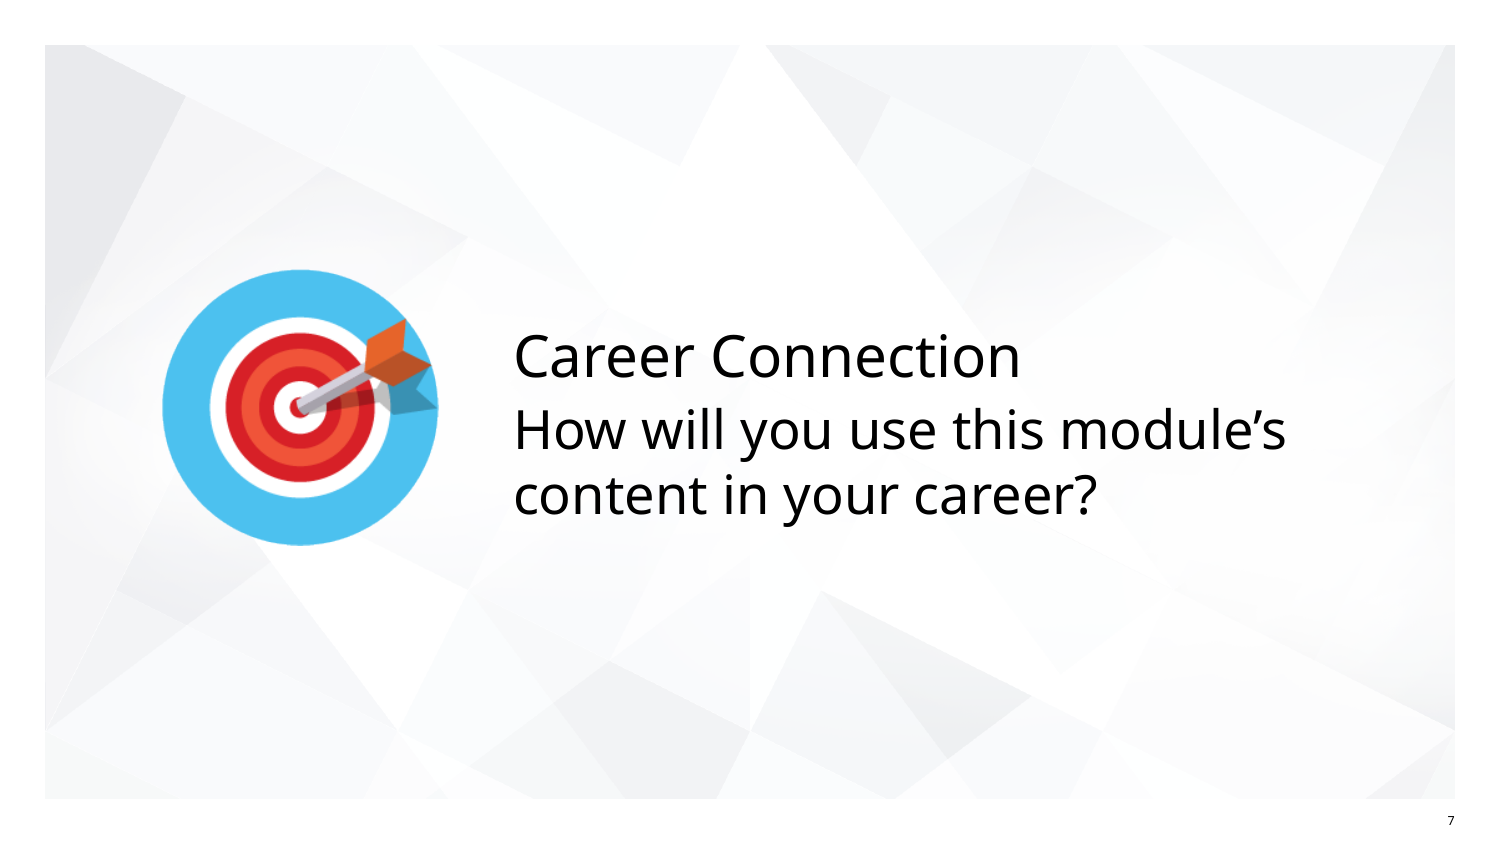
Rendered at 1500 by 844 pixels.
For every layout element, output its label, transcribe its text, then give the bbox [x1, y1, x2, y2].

picture [45, 45, 1455, 799]
title Career Connection How will you use this module’s content in your career? [443, 319, 1428, 496]
